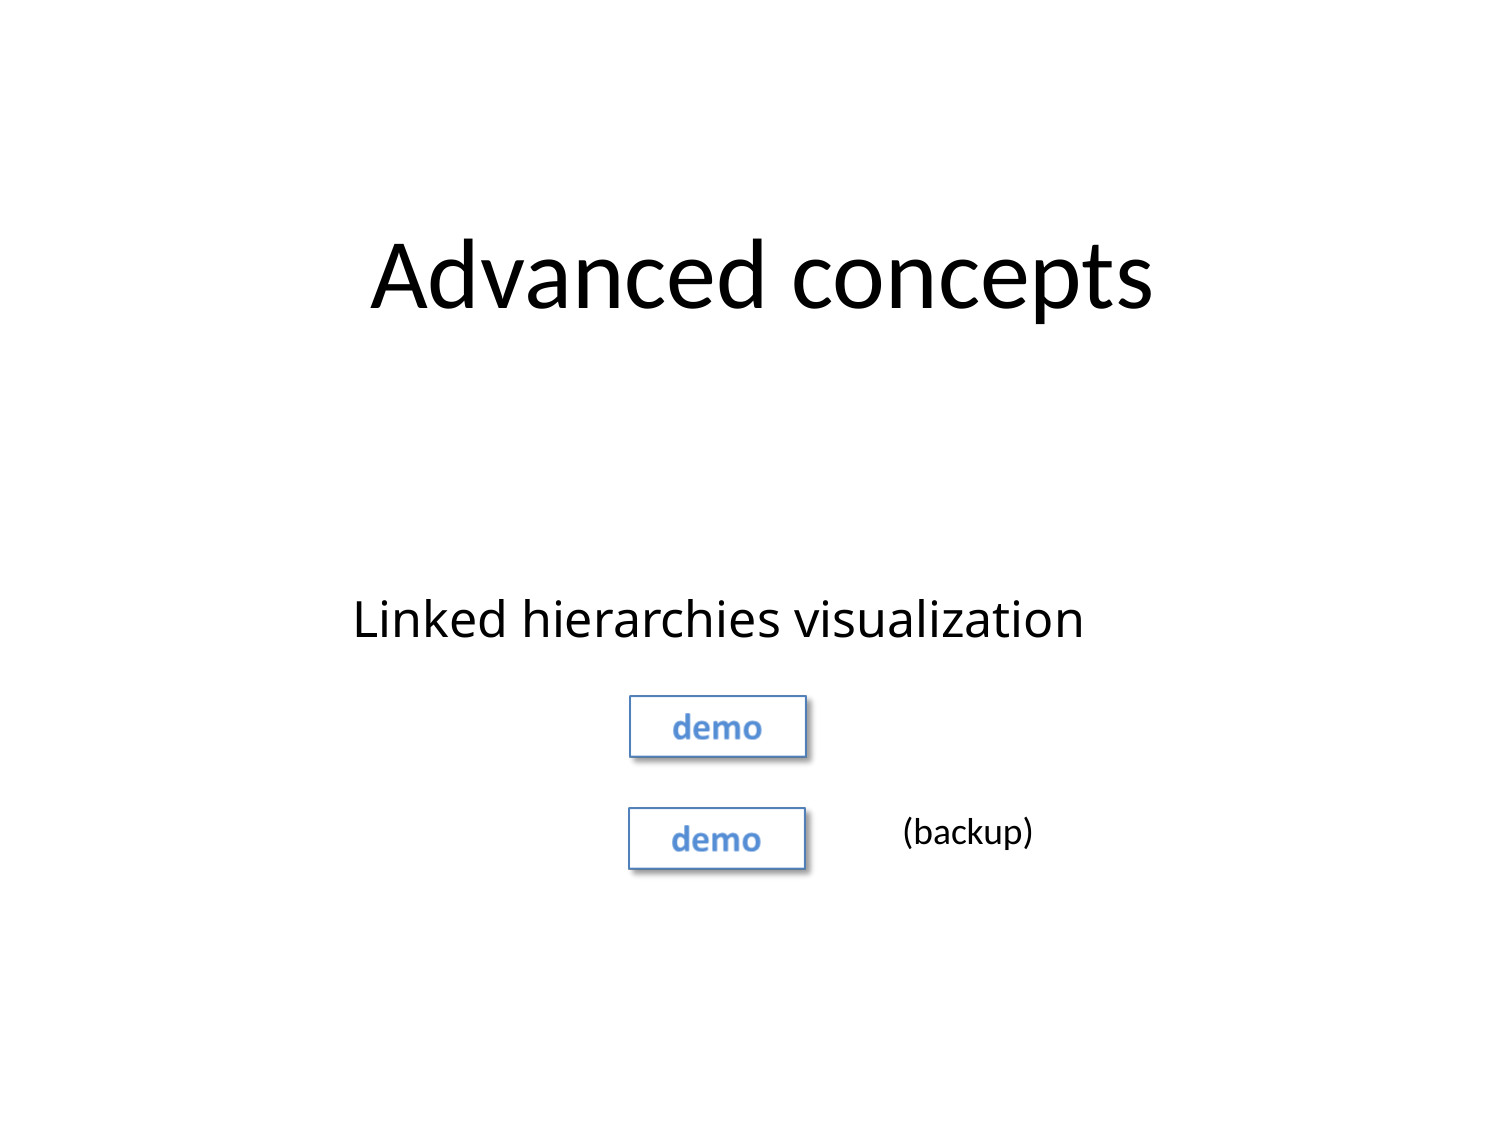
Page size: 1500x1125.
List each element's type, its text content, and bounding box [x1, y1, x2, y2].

text_box Linked hierarchies visualization [337, 580, 1163, 656]
title Advanced concepts [87, 174, 1438, 363]
picture [624, 687, 820, 786]
picture [624, 799, 820, 899]
text_box (backup) [887, 799, 1102, 860]
